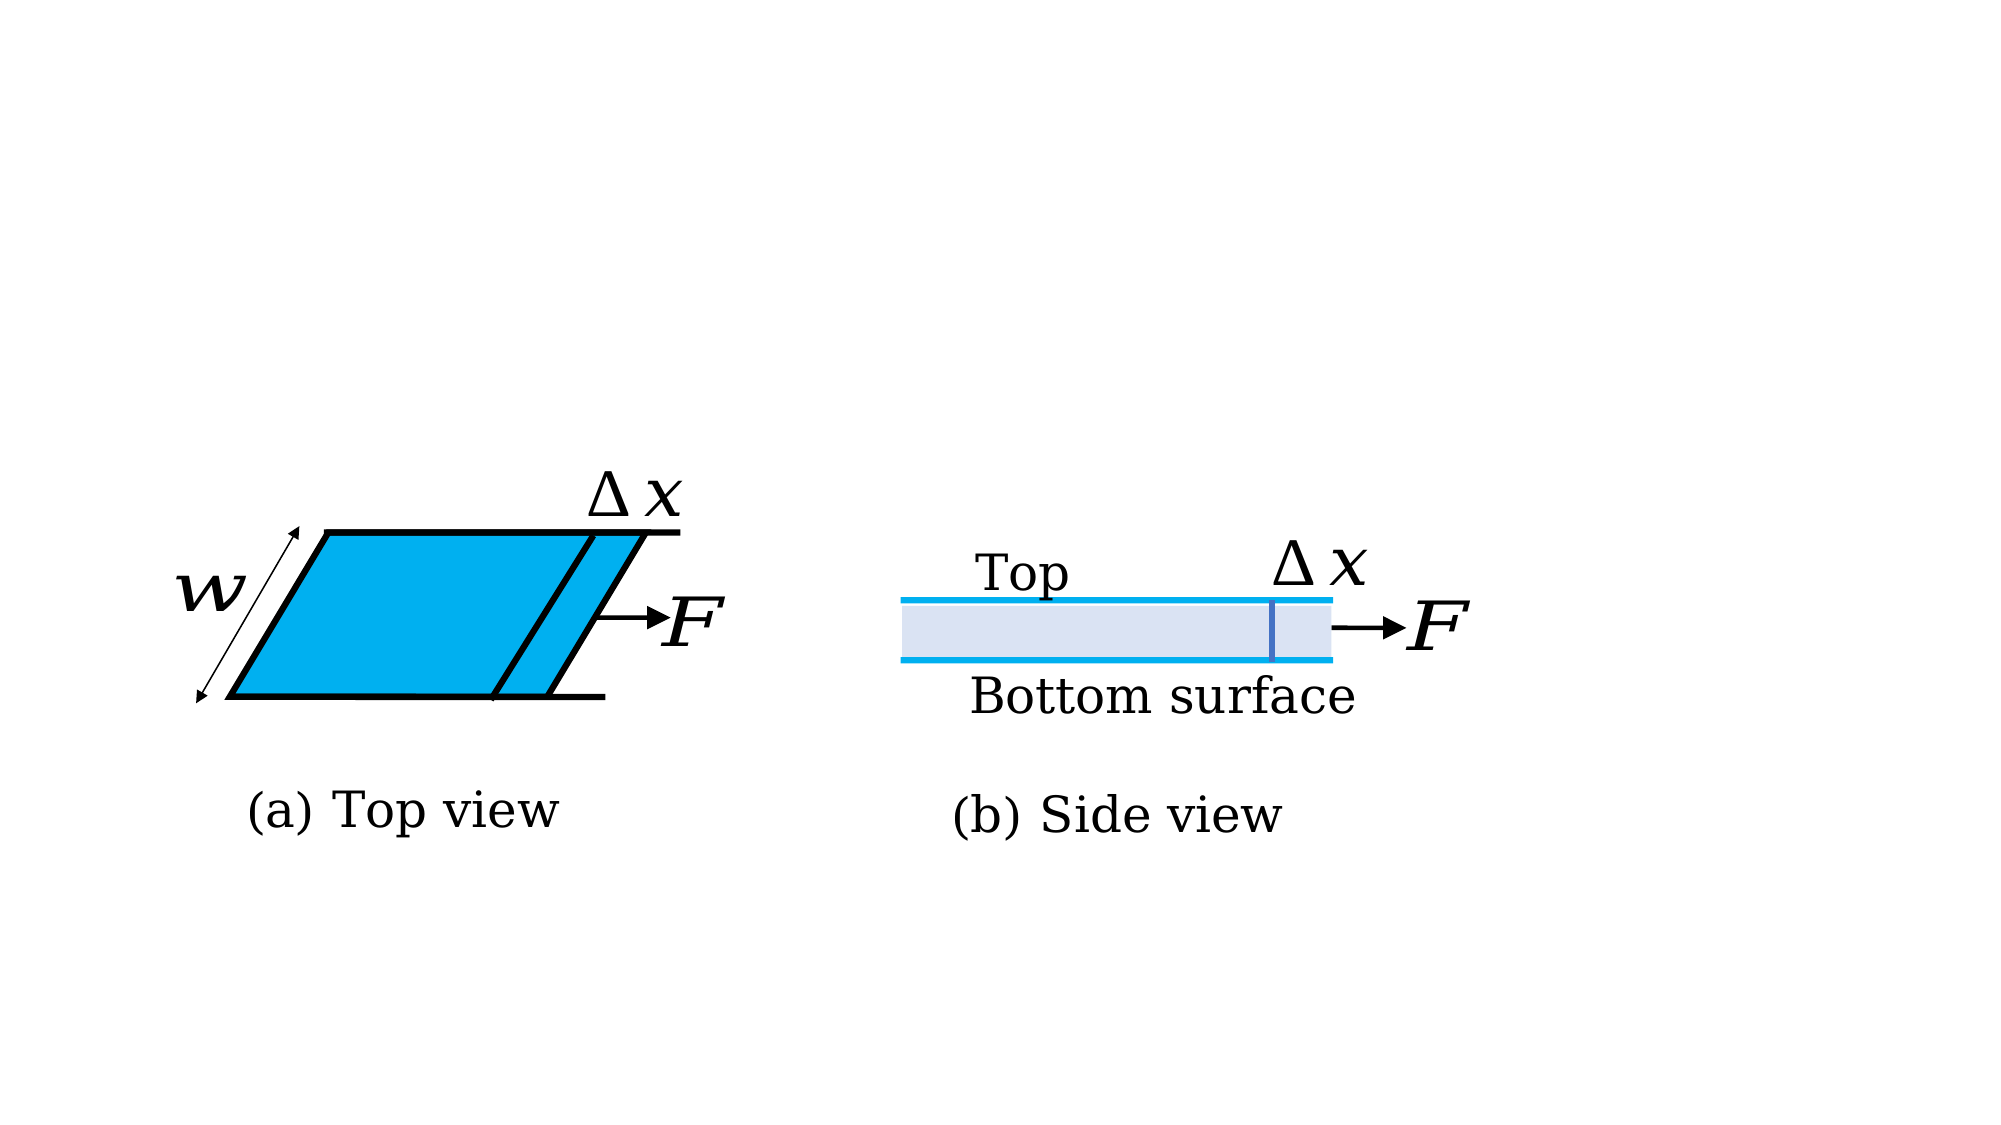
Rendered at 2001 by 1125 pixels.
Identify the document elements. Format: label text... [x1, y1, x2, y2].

text_box (b) Side view [934, 774, 1403, 830]
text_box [490, 535, 594, 700]
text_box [1272, 600, 1334, 661]
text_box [900, 600, 1271, 661]
text_box [595, 607, 671, 628]
text_box [196, 526, 300, 704]
text_box Top surface [960, 532, 1274, 595]
text_box [1334, 617, 1407, 639]
text_box Bottom surface [954, 655, 1436, 699]
text_box [591, 533, 646, 619]
text_box (a) Top view [229, 769, 704, 820]
text_box [229, 533, 590, 697]
